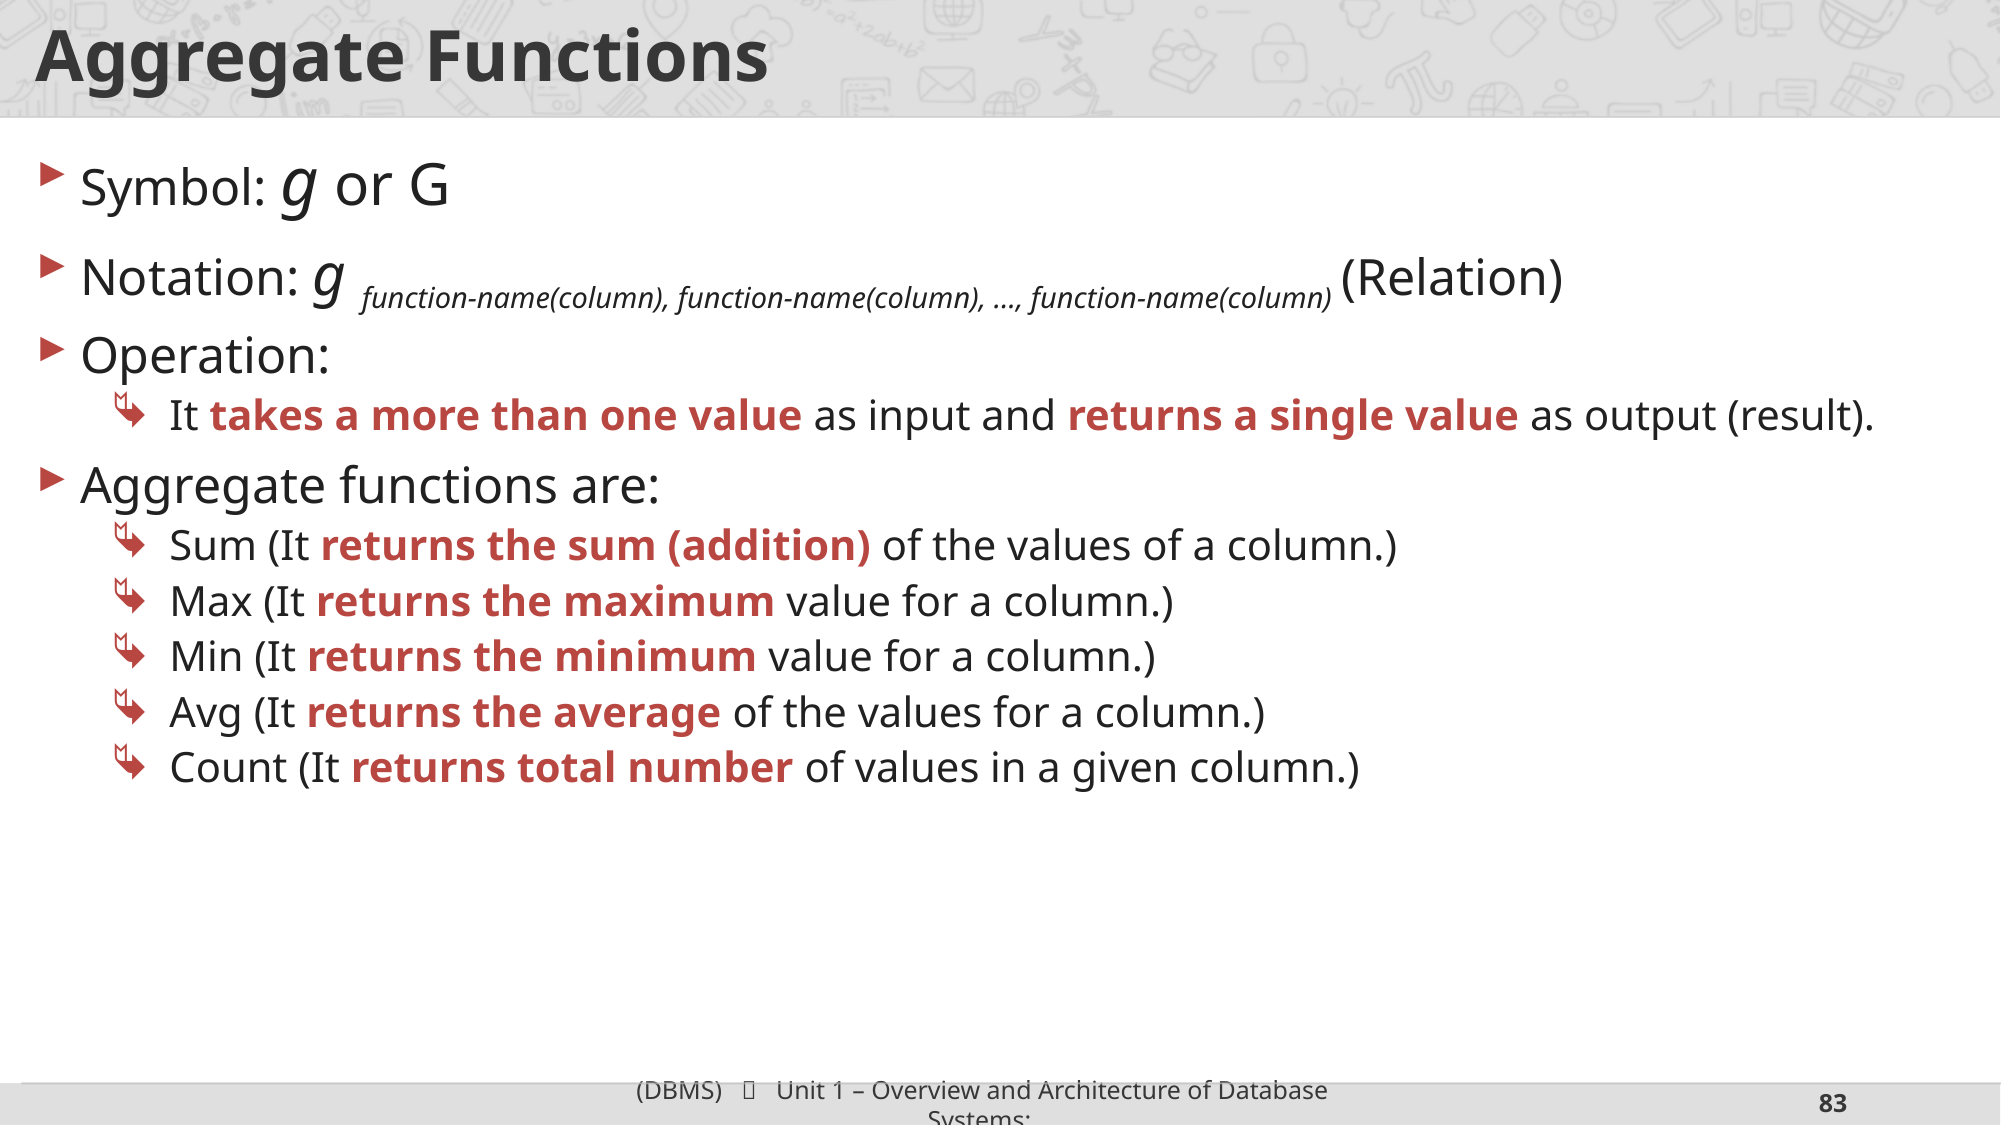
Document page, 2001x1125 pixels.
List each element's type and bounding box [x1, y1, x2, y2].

title [0, 0, 2000, 117]
list [21, 140, 1979, 1058]
